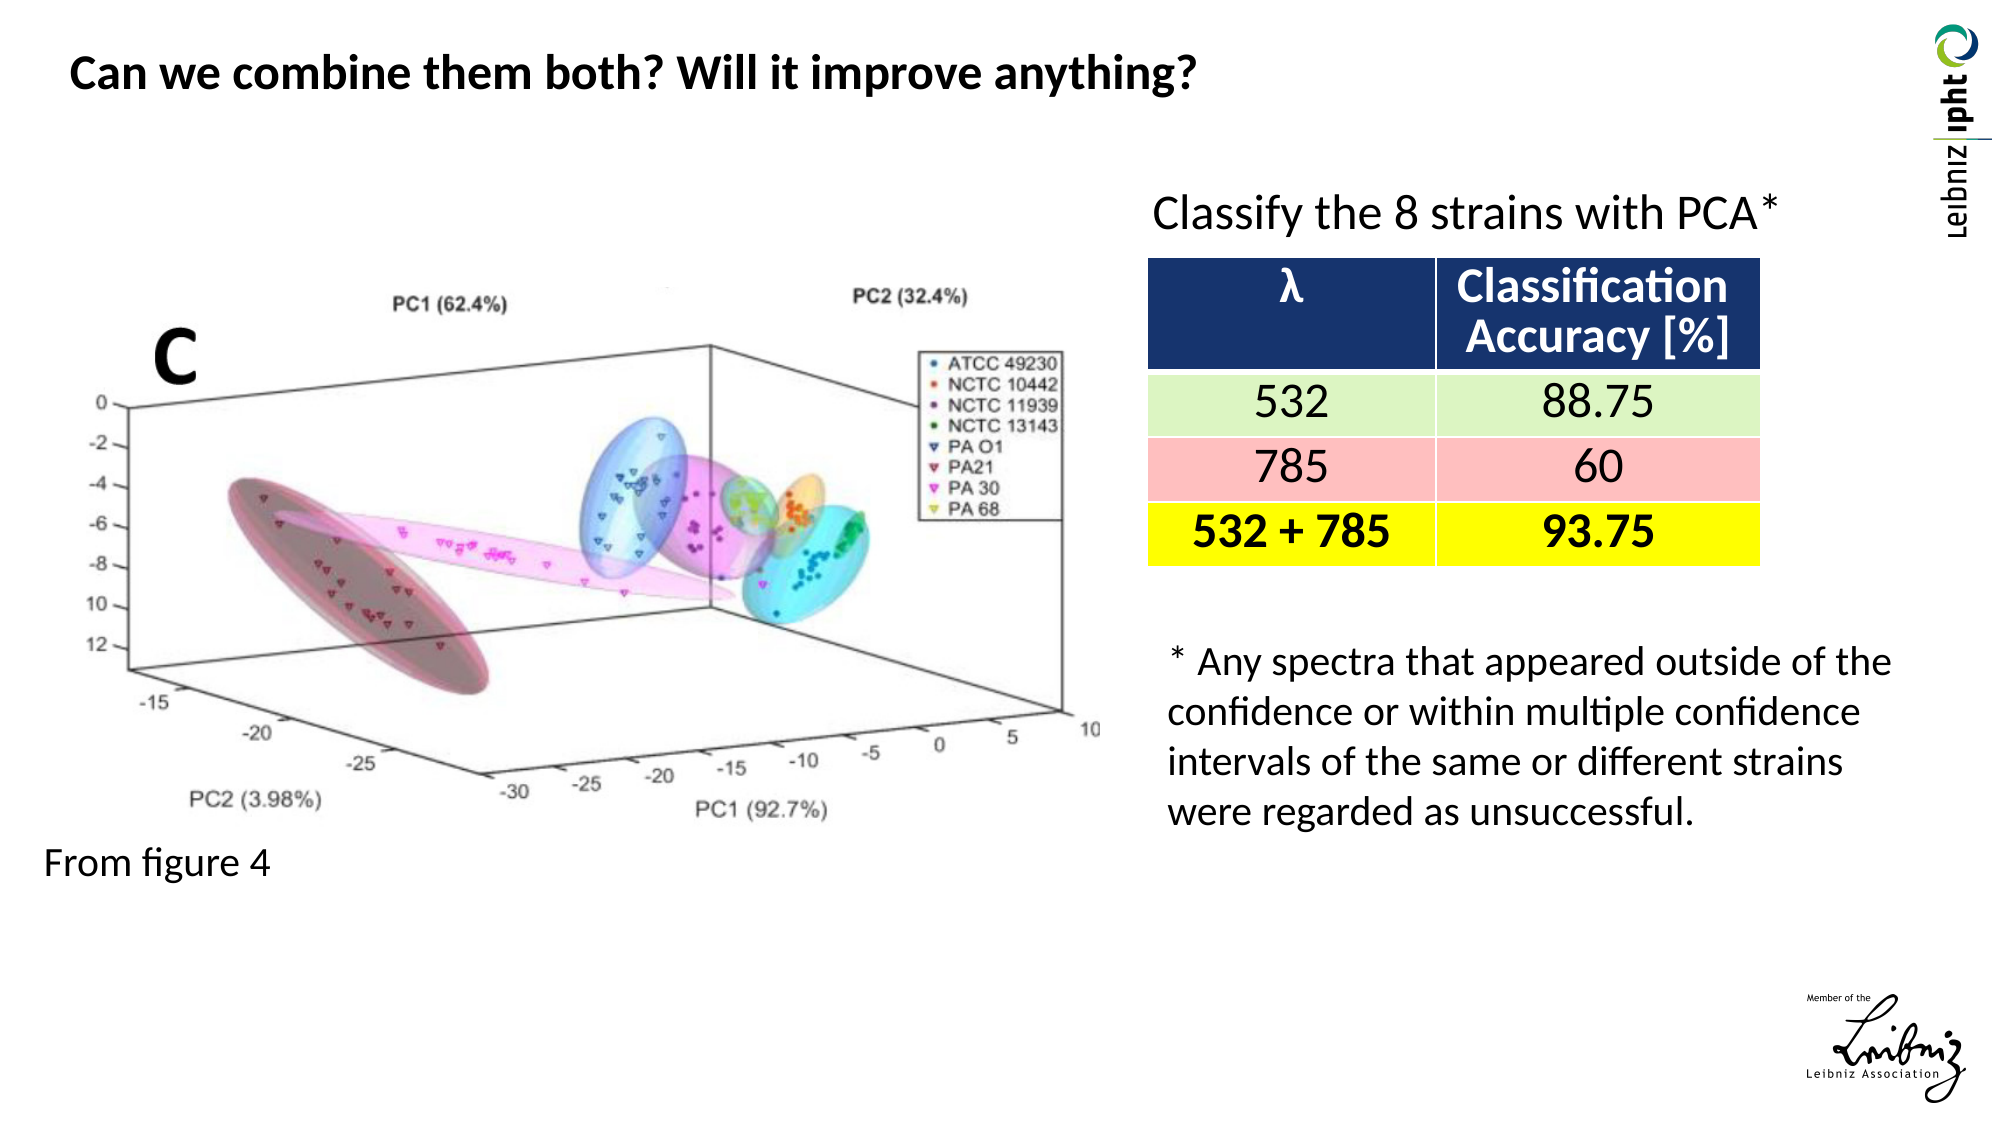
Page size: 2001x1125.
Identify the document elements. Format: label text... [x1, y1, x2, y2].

table_cell 60 [1437, 438, 1760, 501]
text_box * Any spectra that appeared outside of the confidence or within multiple confidence intervals of the same or different strains were regarded as unsuccessful. [1167, 633, 1930, 834]
table_cell 532 [1148, 375, 1435, 436]
picture [70, 286, 1100, 832]
table_cell 93.75 [1437, 503, 1760, 566]
text_box Classify the 8 strains with PCA* [1152, 179, 1784, 240]
picture [1934, 25, 1992, 237]
table_cell 532 + 785 [1148, 503, 1435, 566]
table_cell 88.75 [1437, 375, 1760, 436]
text_box From figure 4 [43, 835, 806, 886]
title Can we combine them both? Will it improve anything? [69, 39, 1895, 101]
table_cell 785 [1148, 438, 1435, 501]
picture [1807, 994, 1966, 1103]
table_header Classification Accuracy [%] [1437, 258, 1760, 369]
table_header λ [1148, 258, 1435, 369]
